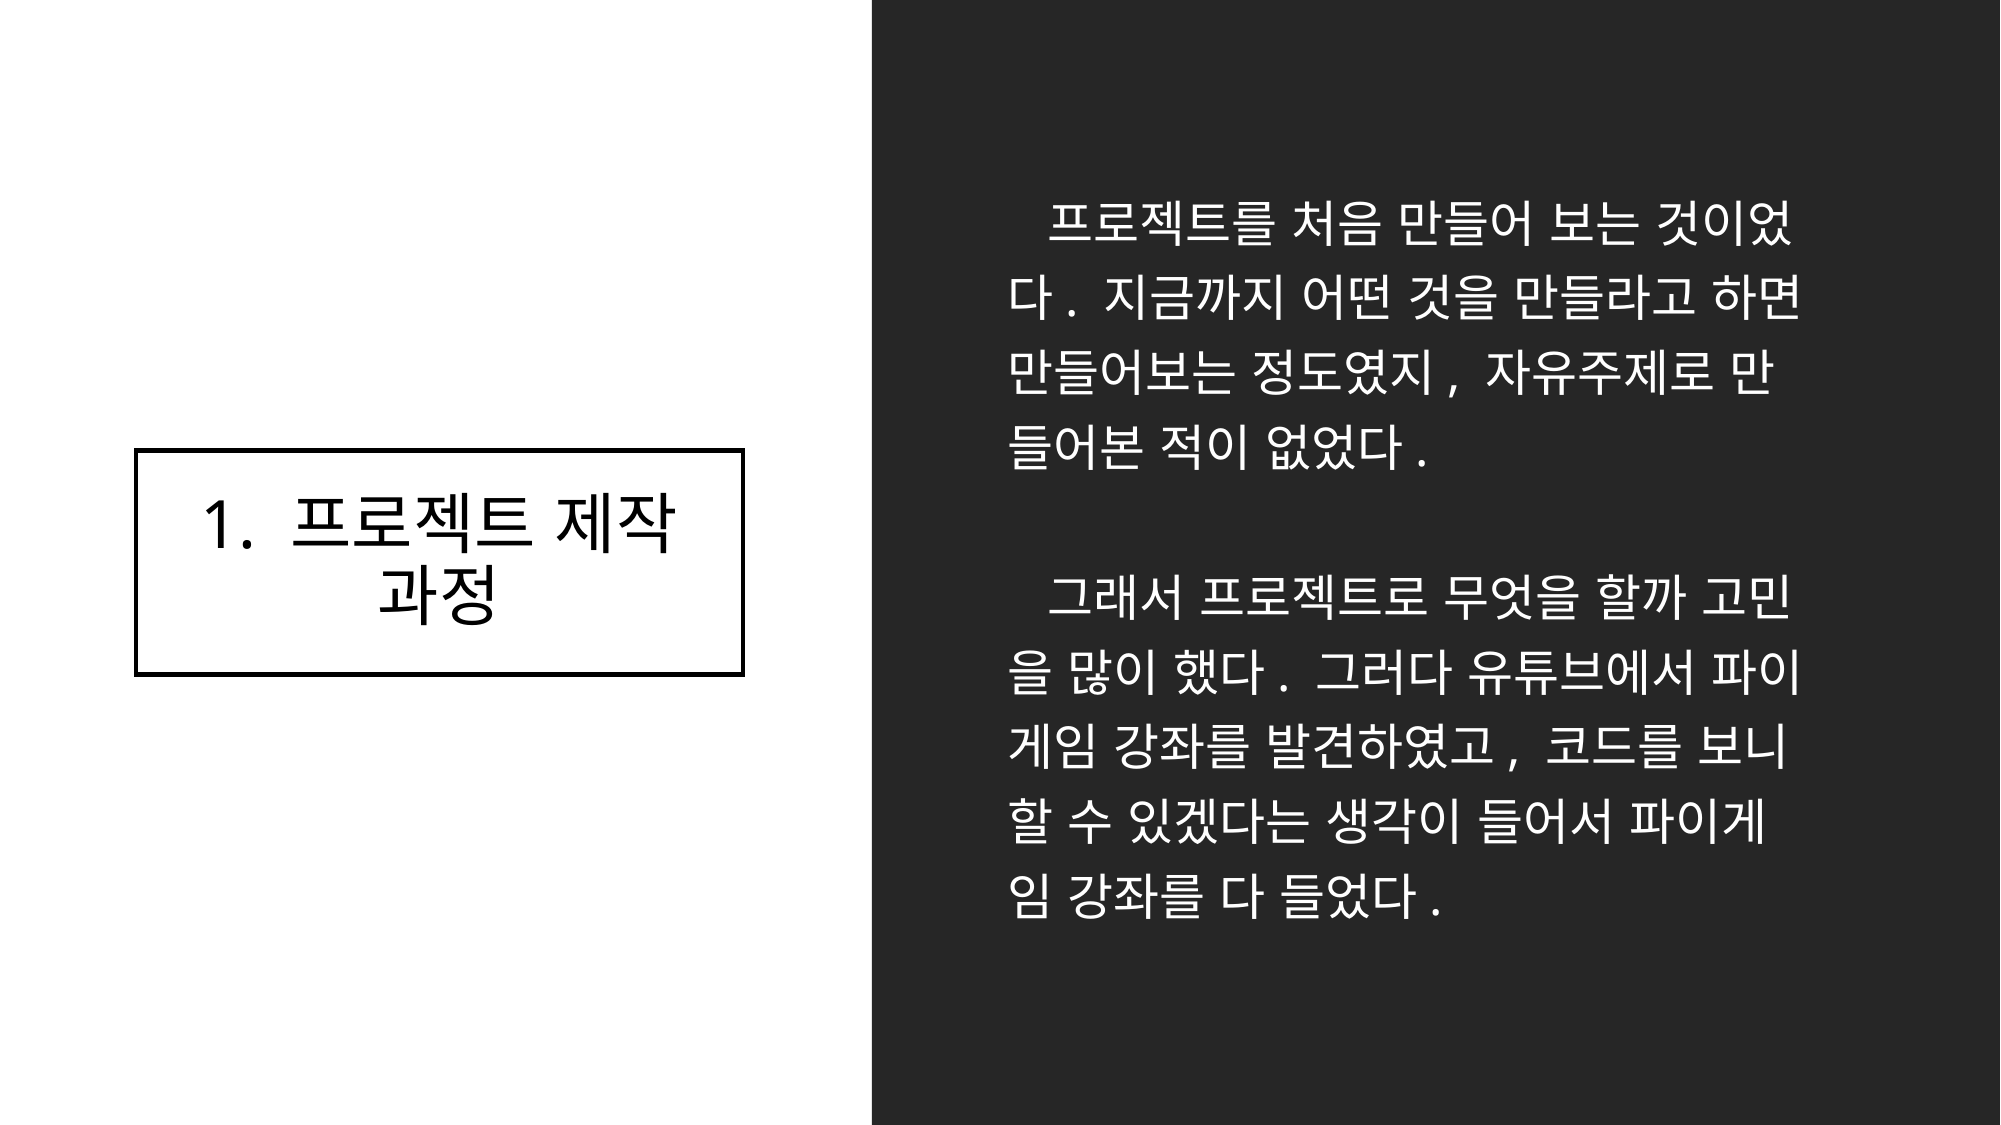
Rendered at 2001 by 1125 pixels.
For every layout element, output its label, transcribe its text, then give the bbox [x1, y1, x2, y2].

text_box [871, 0, 2000, 1125]
list 프로젝트를 처음 만들어 보는 것이었 다. 지금까지 어떤 것을 만들라고 하면 만들어보는 정도였지, 자유주제로 만 들어본 적이 없었다. 그래서 프로젝트로 무엇을 할까 고민 을 많이 했다. 그러다 유튜브에서 파이 게임 강좌를 발견하였고, 코드를 보니 할 수 있겠다는 생각이 들어서 파이게 임 강좌를 다 들었다. [992, 131, 1880, 994]
title 1. 프로젝트 제작 과정 [136, 450, 743, 675]
